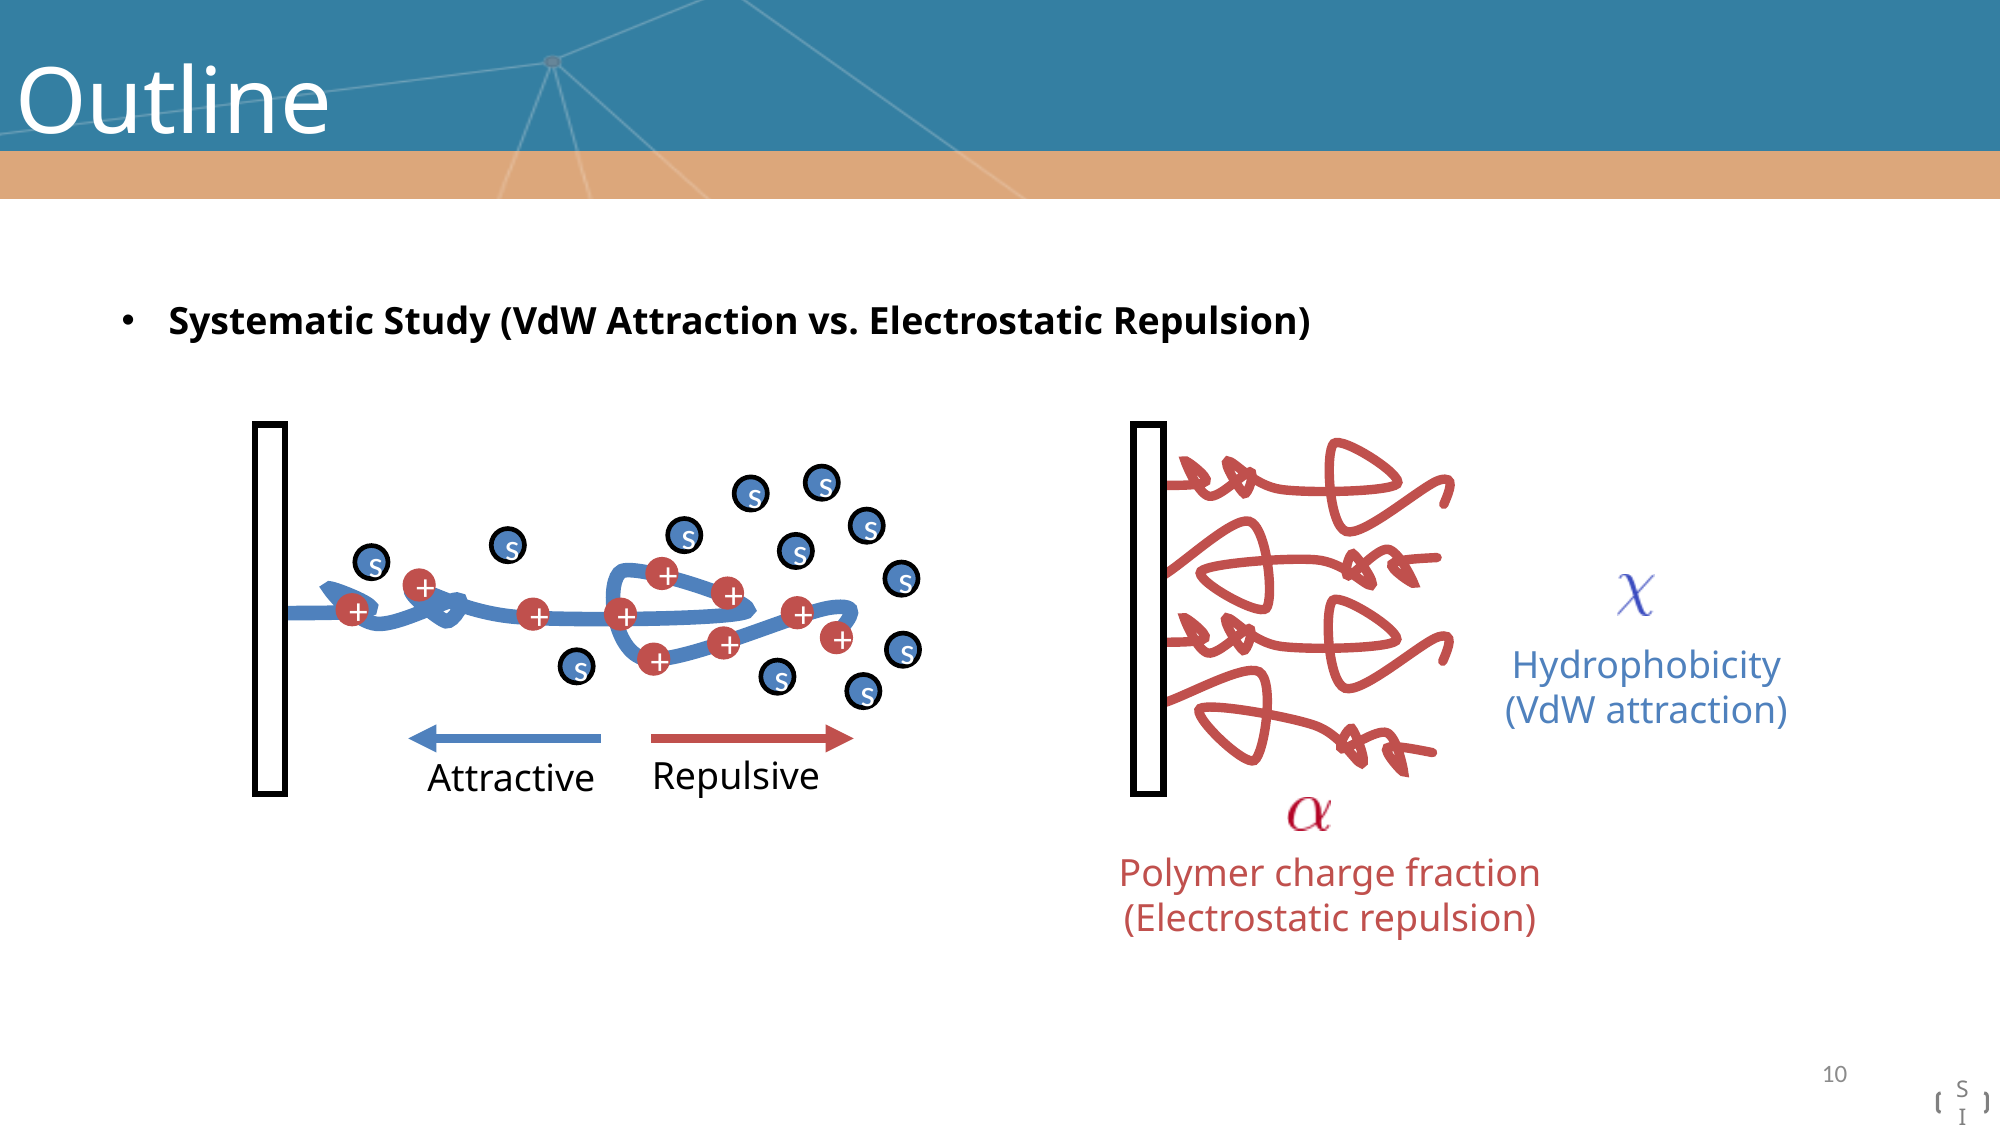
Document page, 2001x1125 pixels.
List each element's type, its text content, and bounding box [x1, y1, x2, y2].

title Outline [0, 22, 1725, 151]
text_box [1165, 669, 1434, 773]
text_box [1165, 519, 1439, 611]
text_box [1165, 598, 1412, 690]
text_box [254, 424, 920, 807]
text_box Systematic Study (VdW Attraction vs. Electrostatic Repulsion) [106, 289, 1399, 350]
text_box Hydrophobicity (VdW attraction) [1412, 633, 1881, 739]
picture [0, 151, 2000, 199]
text_box [1133, 423, 1165, 795]
text_box Polymer charge fraction (Electrostatic repulsion) [1103, 841, 1557, 947]
picture [1286, 797, 1331, 831]
text_box [1165, 441, 1452, 533]
picture [1617, 574, 1655, 616]
slide_number 10 [1412, 1042, 1863, 1103]
